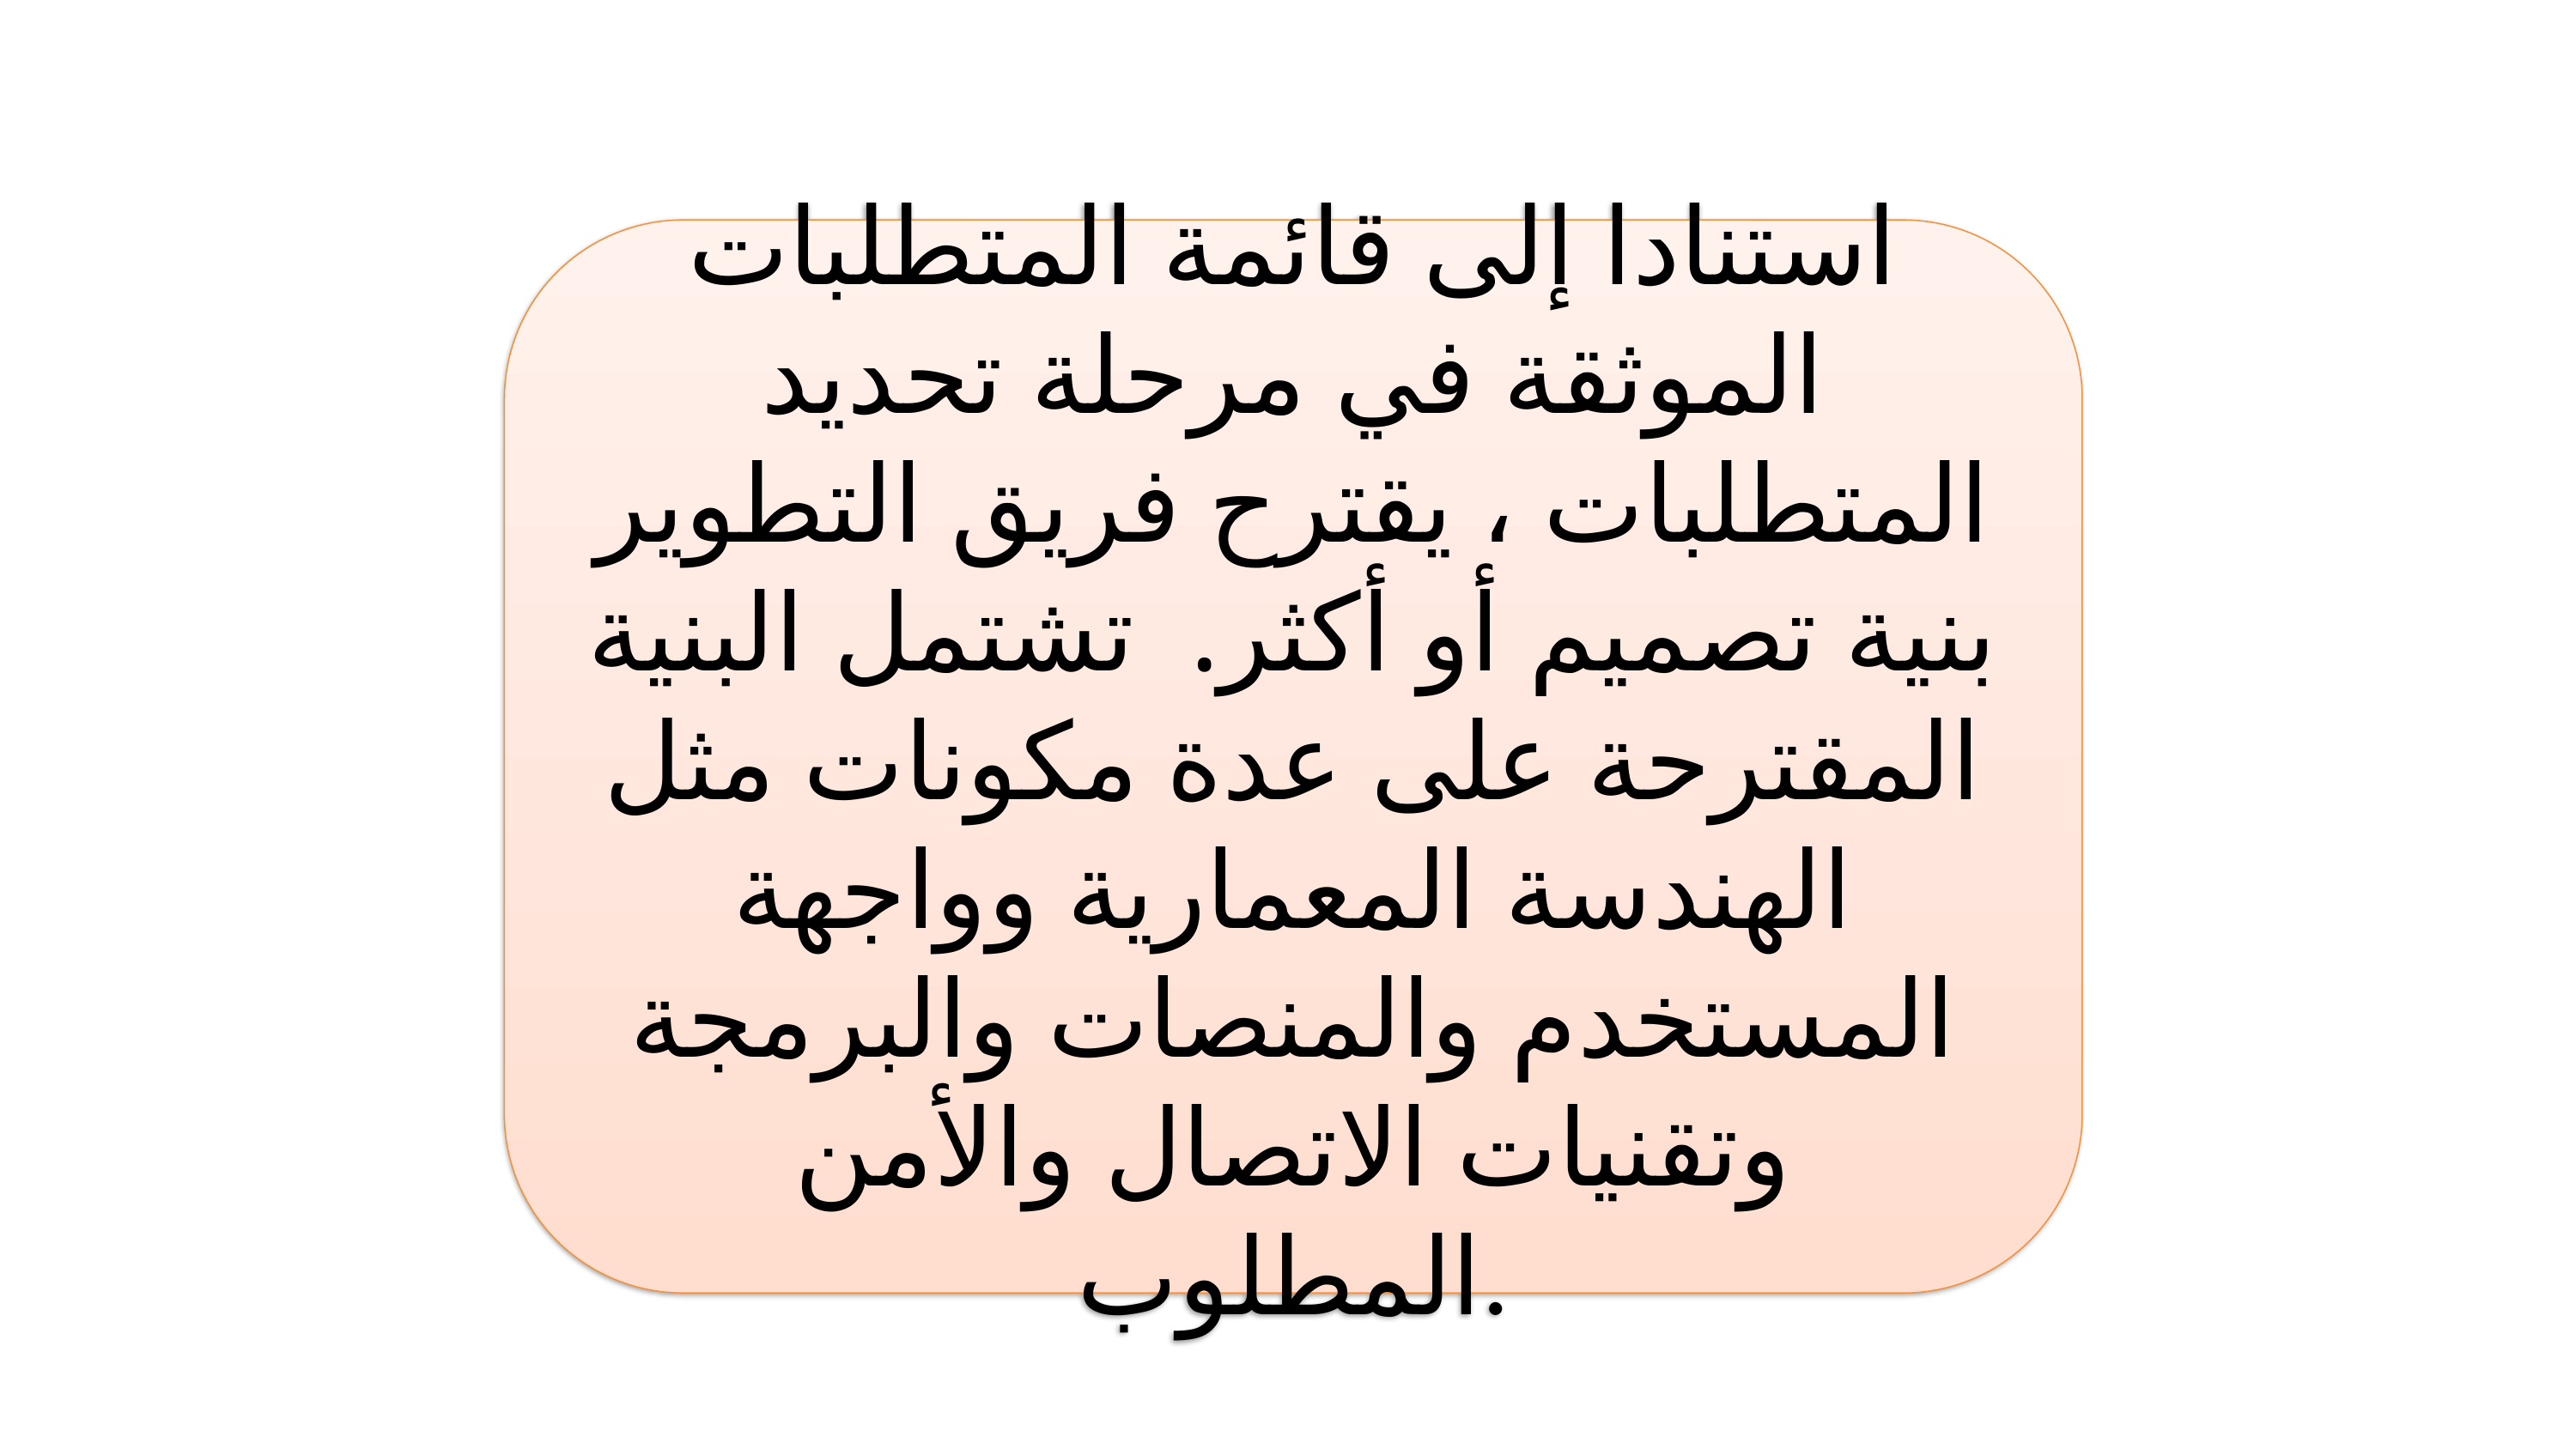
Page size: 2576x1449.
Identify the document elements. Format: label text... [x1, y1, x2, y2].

text_box استنادا إلى قائمة المتطلبات الموثقة في مرحلة تحديد المتطلبات ، يقترح فريق التطوير بنية تصميم أو أكثر. تشتمل البنية المقترحة على عدة مكونات مثل الهندسة المعمارية وواجهة المستخدم والمنصات والبرمجة وتقنيات الاتصال والأمن المطلوب. [503, 219, 2083, 1294]
